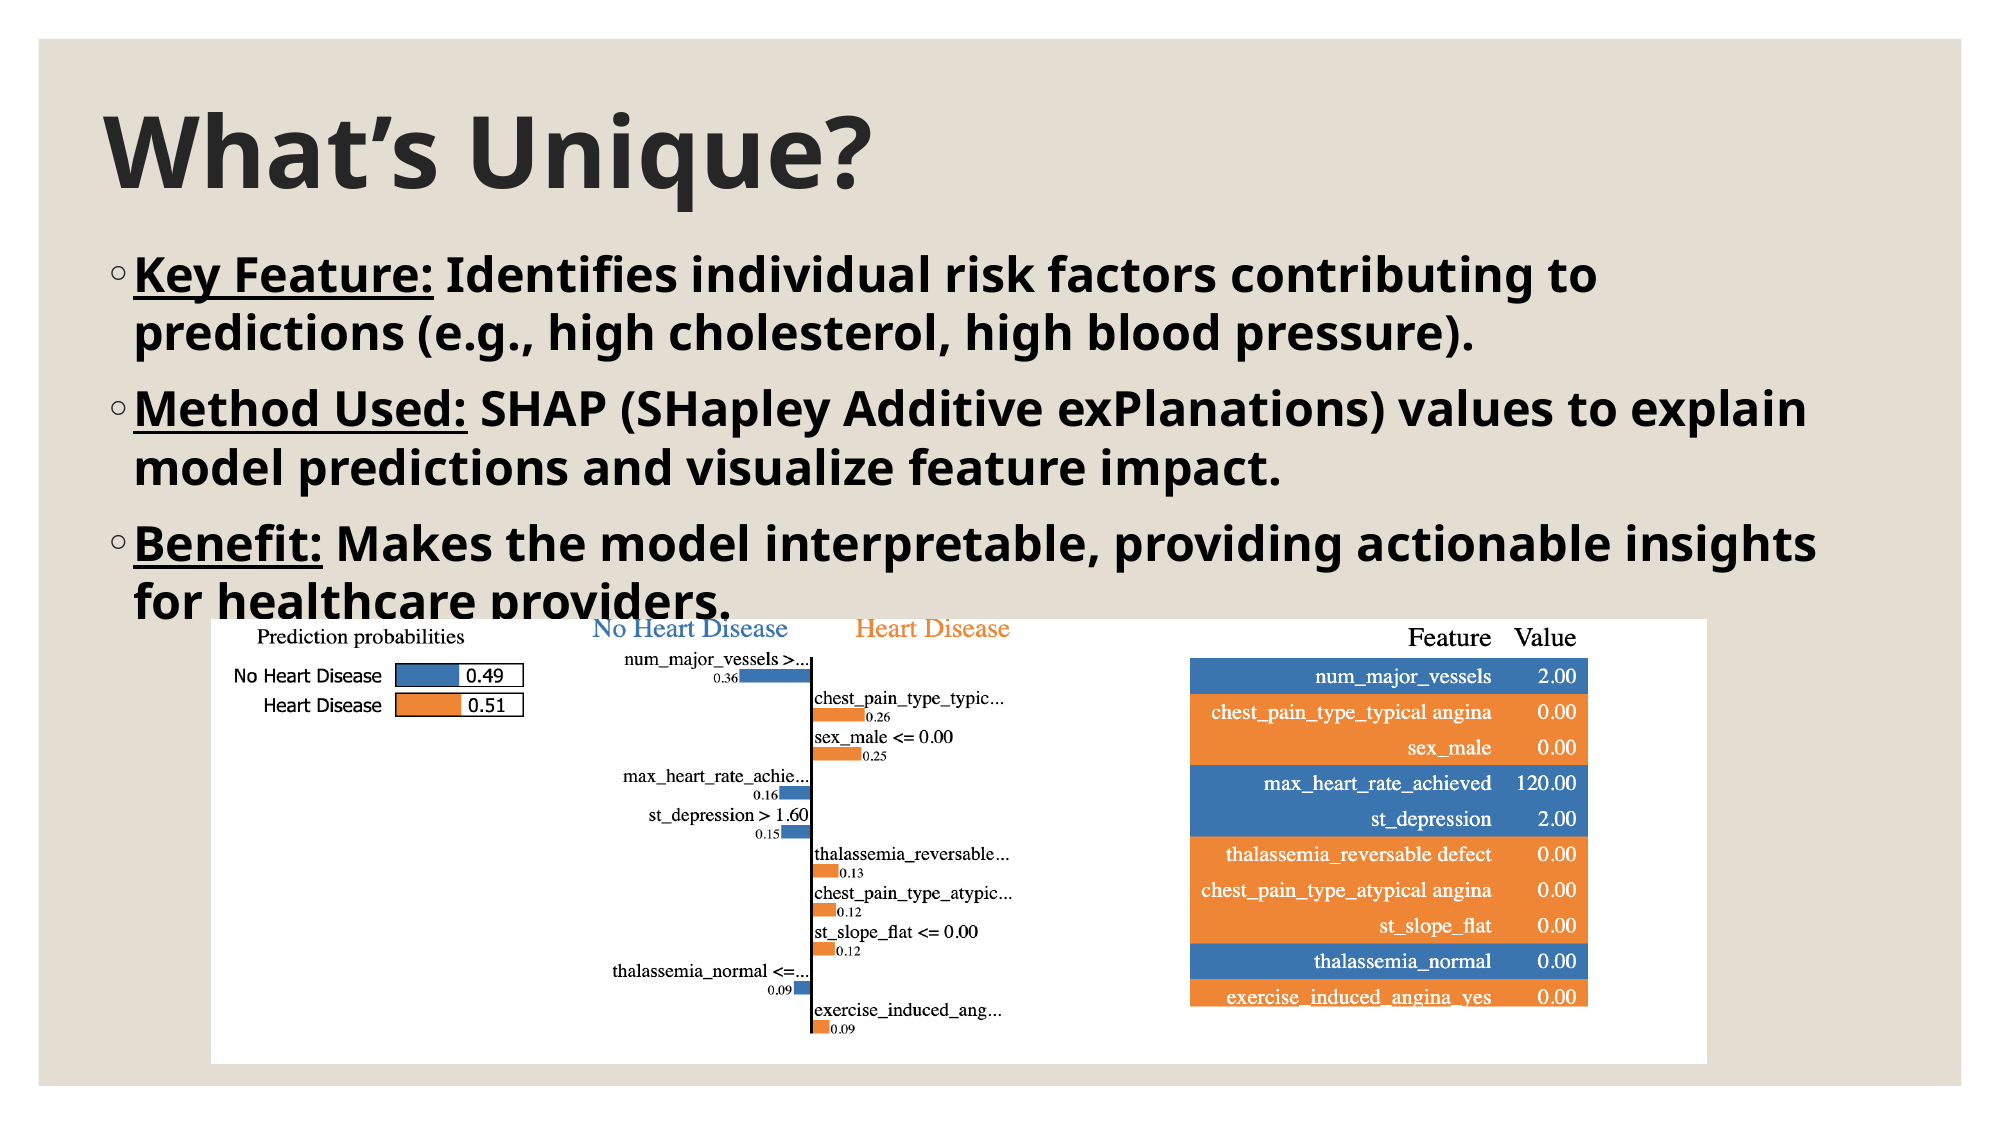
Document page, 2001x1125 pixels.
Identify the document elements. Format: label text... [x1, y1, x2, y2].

picture [211, 619, 1707, 1064]
title What’s Unique? [88, 61, 1707, 252]
list Key Feature: Identifies individual risk factors contributing to predictions (e.g., high cholesterol, high blood pressure). Method Used: SHAP (SHapley Additive exPlanations) values to explain model predictions and visualize feature impact. Benefit: Makes the model interpretable, providing actionable insights for healthcare providers. [89, 236, 1887, 641]
